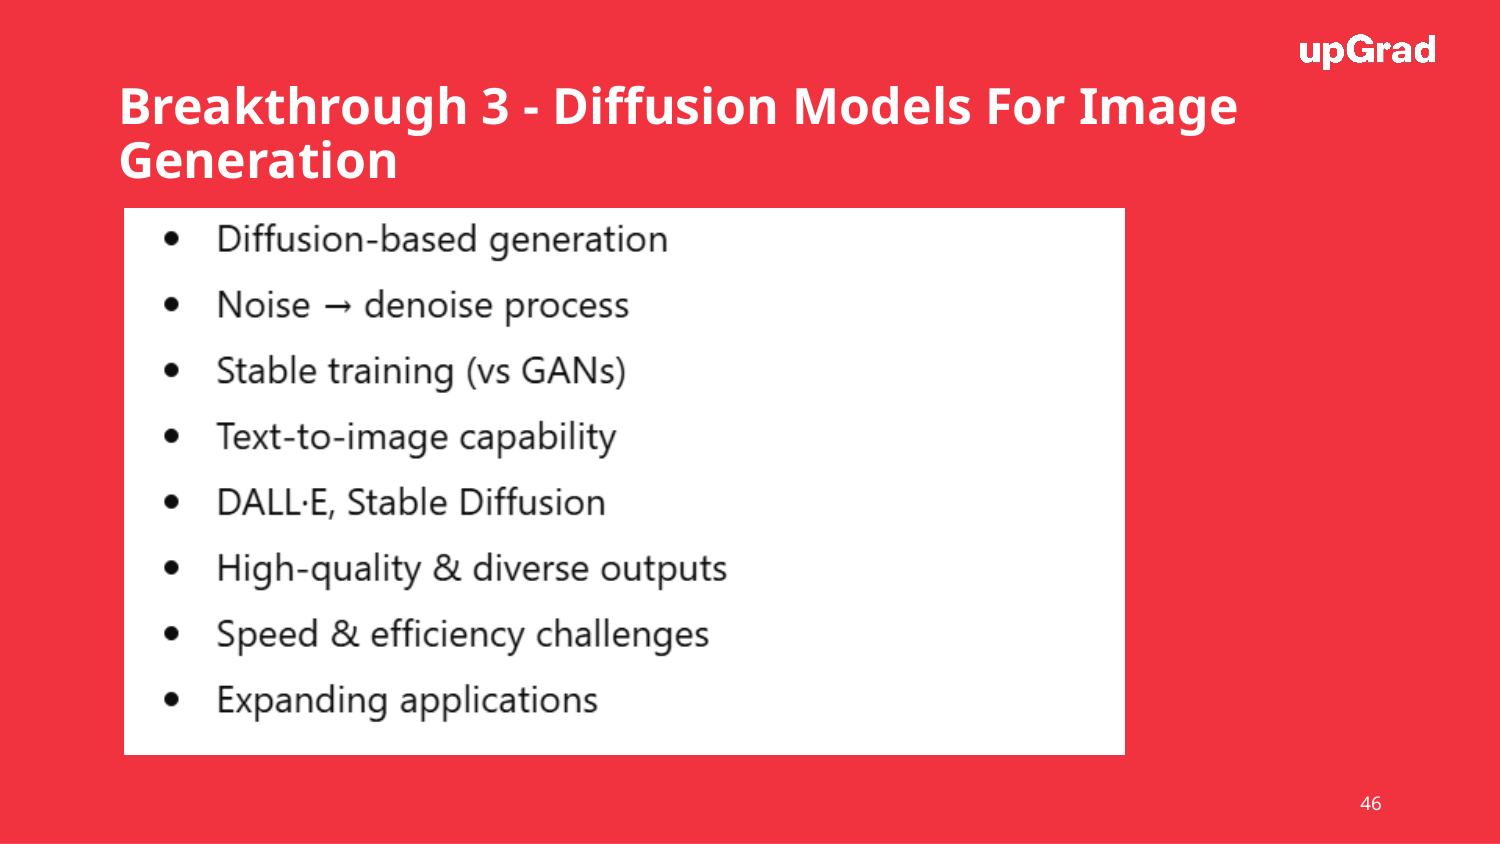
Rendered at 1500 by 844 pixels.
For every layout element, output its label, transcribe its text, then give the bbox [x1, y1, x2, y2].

slide_number 46 [1059, 782, 1397, 827]
picture [1300, 34, 1435, 70]
picture [123, 208, 1125, 755]
title Breakthrough 3 - Diffusion Models For Image Generation [103, 89, 1274, 182]
